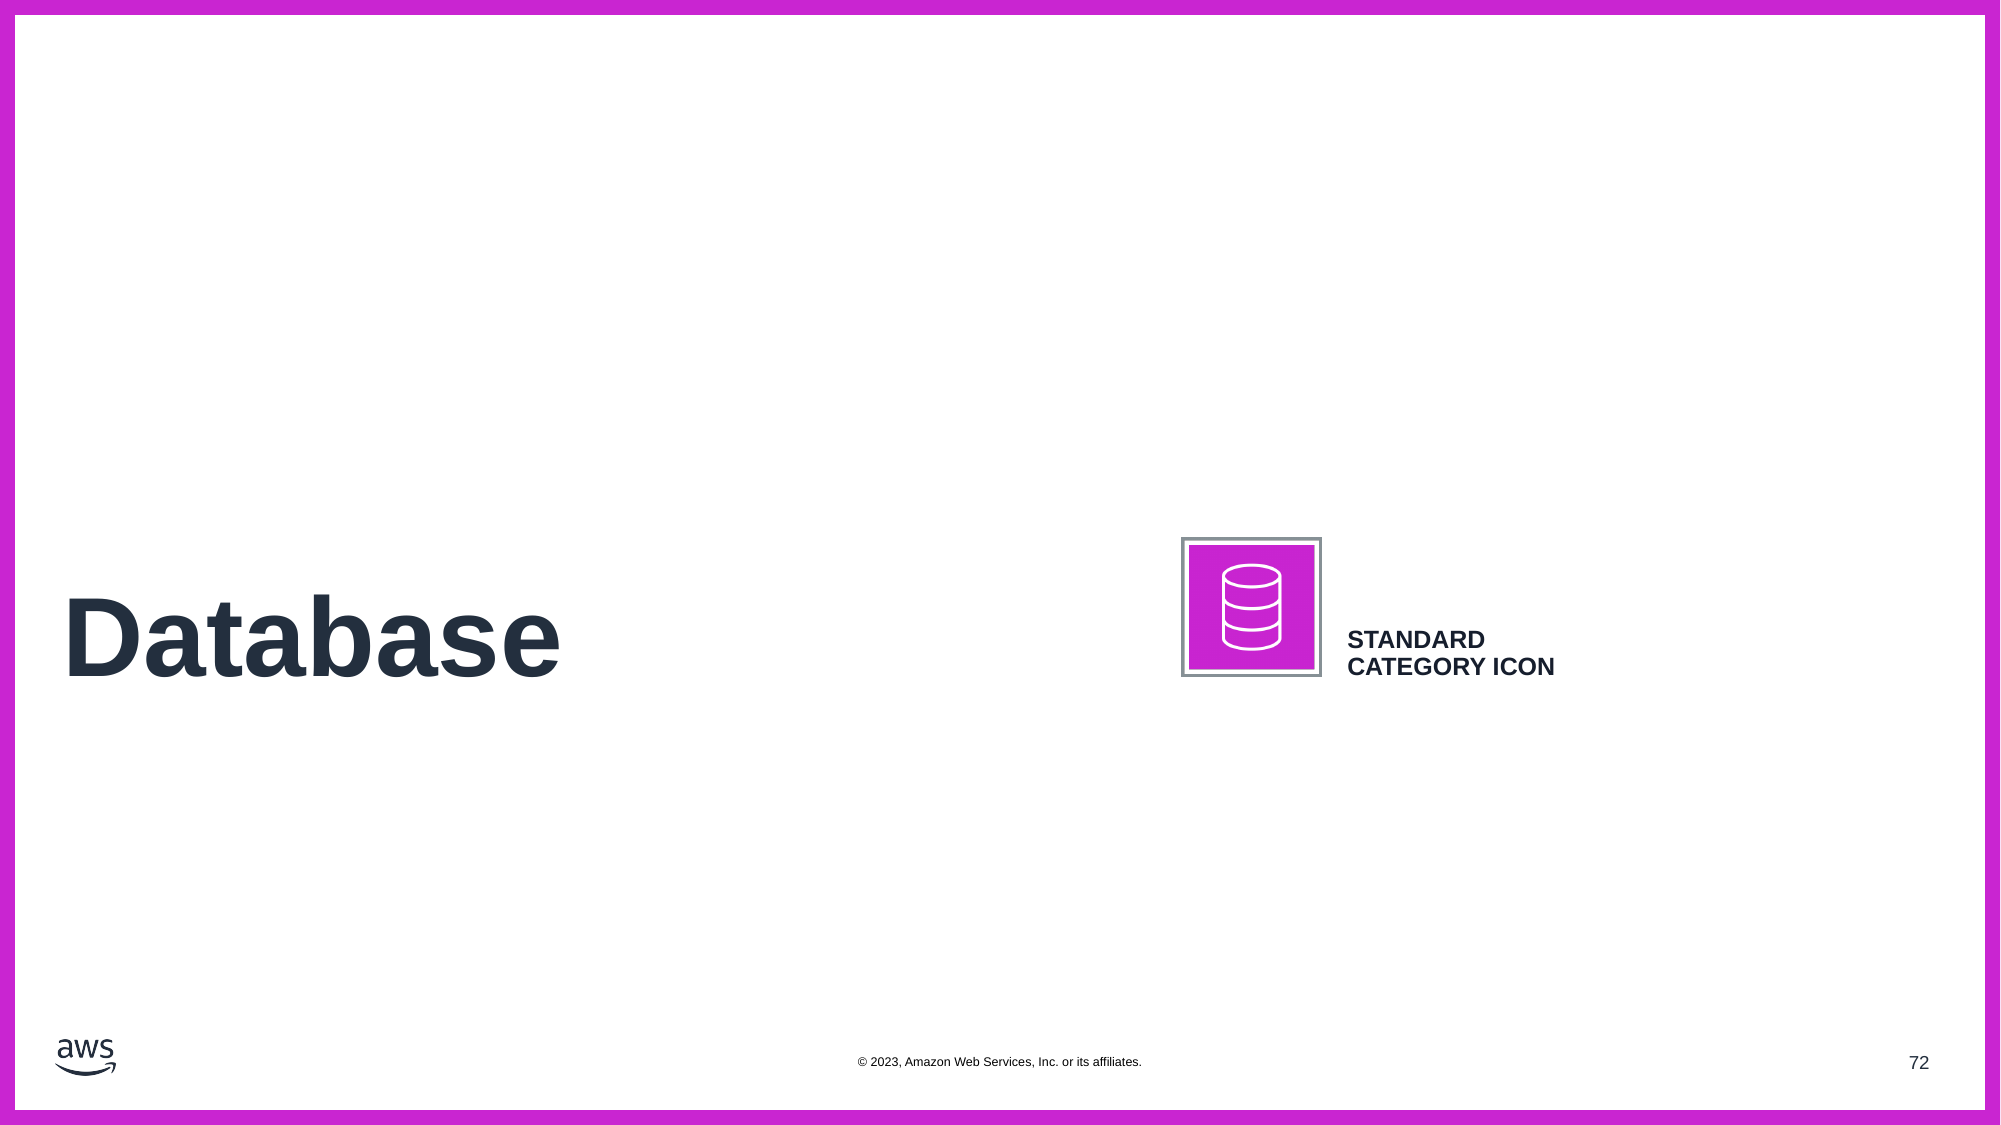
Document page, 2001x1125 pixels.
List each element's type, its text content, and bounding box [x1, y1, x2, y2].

footer © 2023, Amazon Web Services, Inc. or its affiliates. [662, 1031, 1338, 1092]
text_box STANDARD CATEGORY ICON [1332, 541, 1780, 689]
picture [1181, 537, 1322, 677]
picture [55, 1039, 116, 1076]
title Database [47, 339, 1393, 709]
slide_number 72 [1494, 1031, 1945, 1092]
